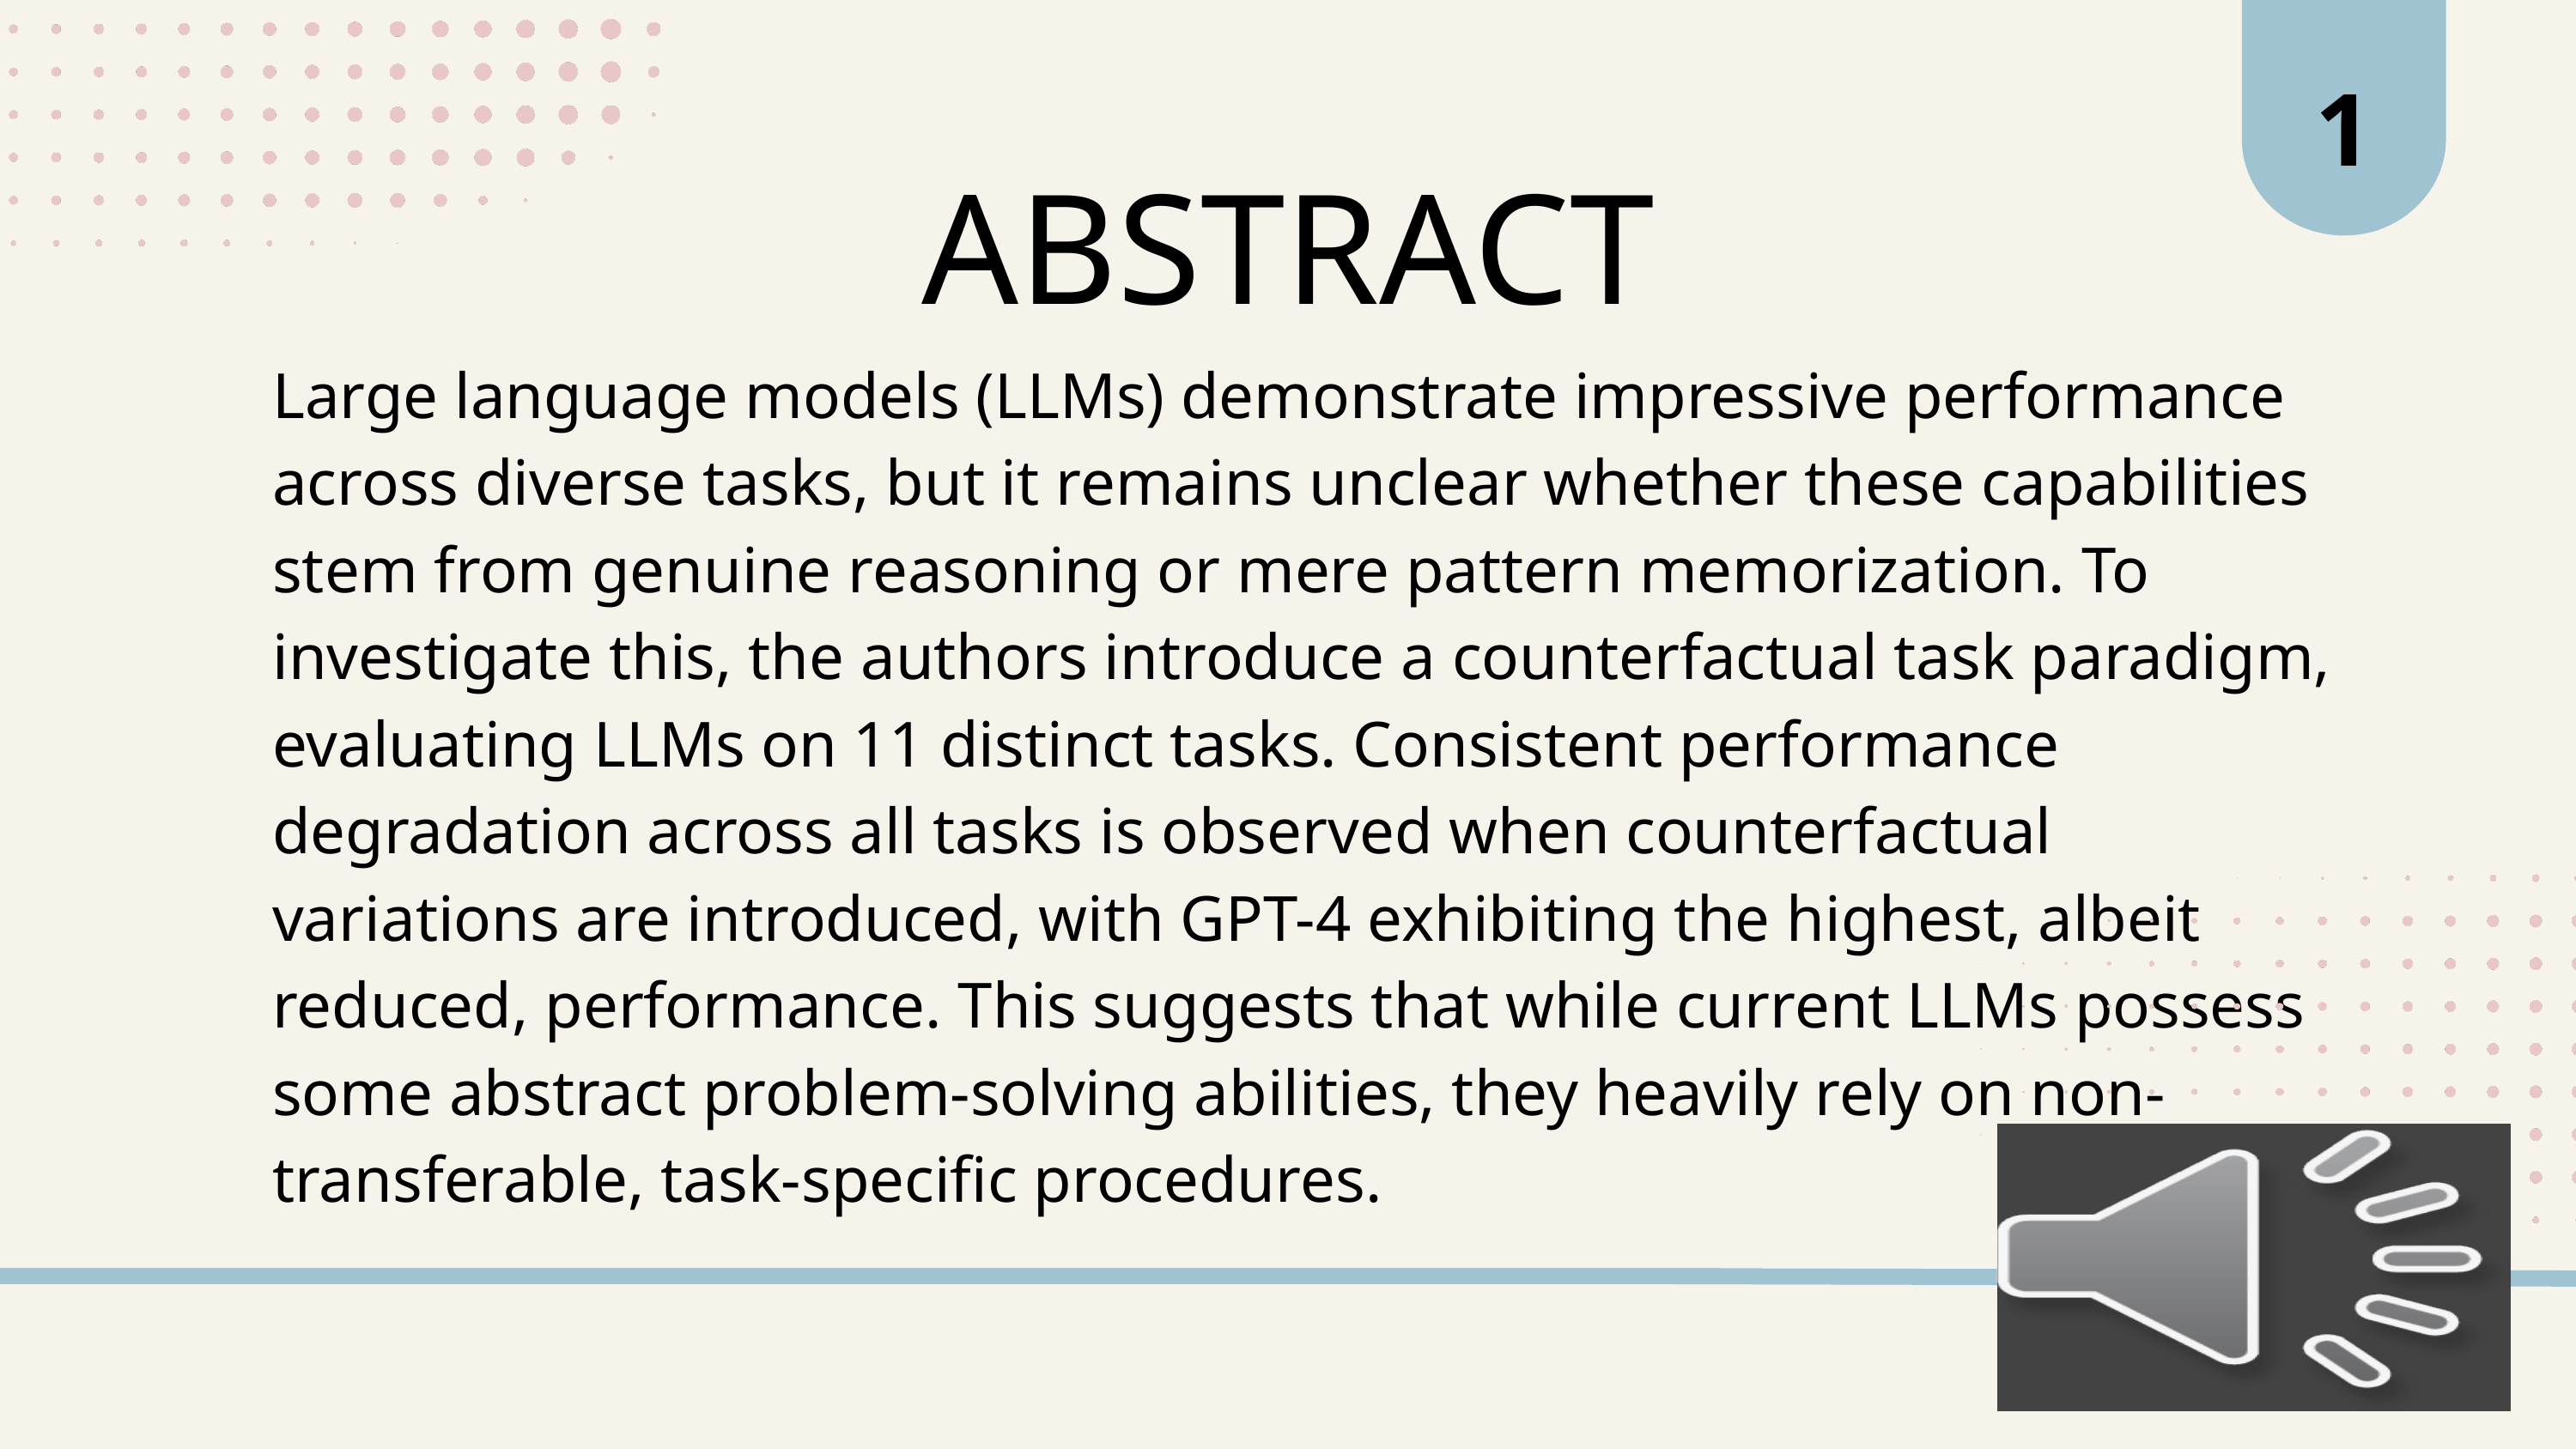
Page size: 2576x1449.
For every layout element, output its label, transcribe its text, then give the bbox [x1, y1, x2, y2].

text_box ABSTRACT [359, 122, 2216, 336]
text_box Large language models (LLMs) demonstrate impressive performance across diverse tasks, but it remains unclear whether these capabilities stem from genuine reasoning or mere pattern memorization. To investigate this, the authors introduce a counterfactual task paradigm, evaluating LLMs on 11 distinct tasks. Consistent performance degradation across all tasks is observed when counterfactual variations are introduced, with GPT-4 exhibiting the highest, albeit reduced, performance. This suggests that while current LLMs possess some abstract problem-solving abilities, they heavily rely on non-transferable, task-specific procedures. [272, 343, 2344, 1302]
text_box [2233, 0, 2455, 236]
text_box [1938, 874, 2576, 1223]
picture [1996, 1122, 2512, 1413]
text_box [0, 0, 660, 246]
